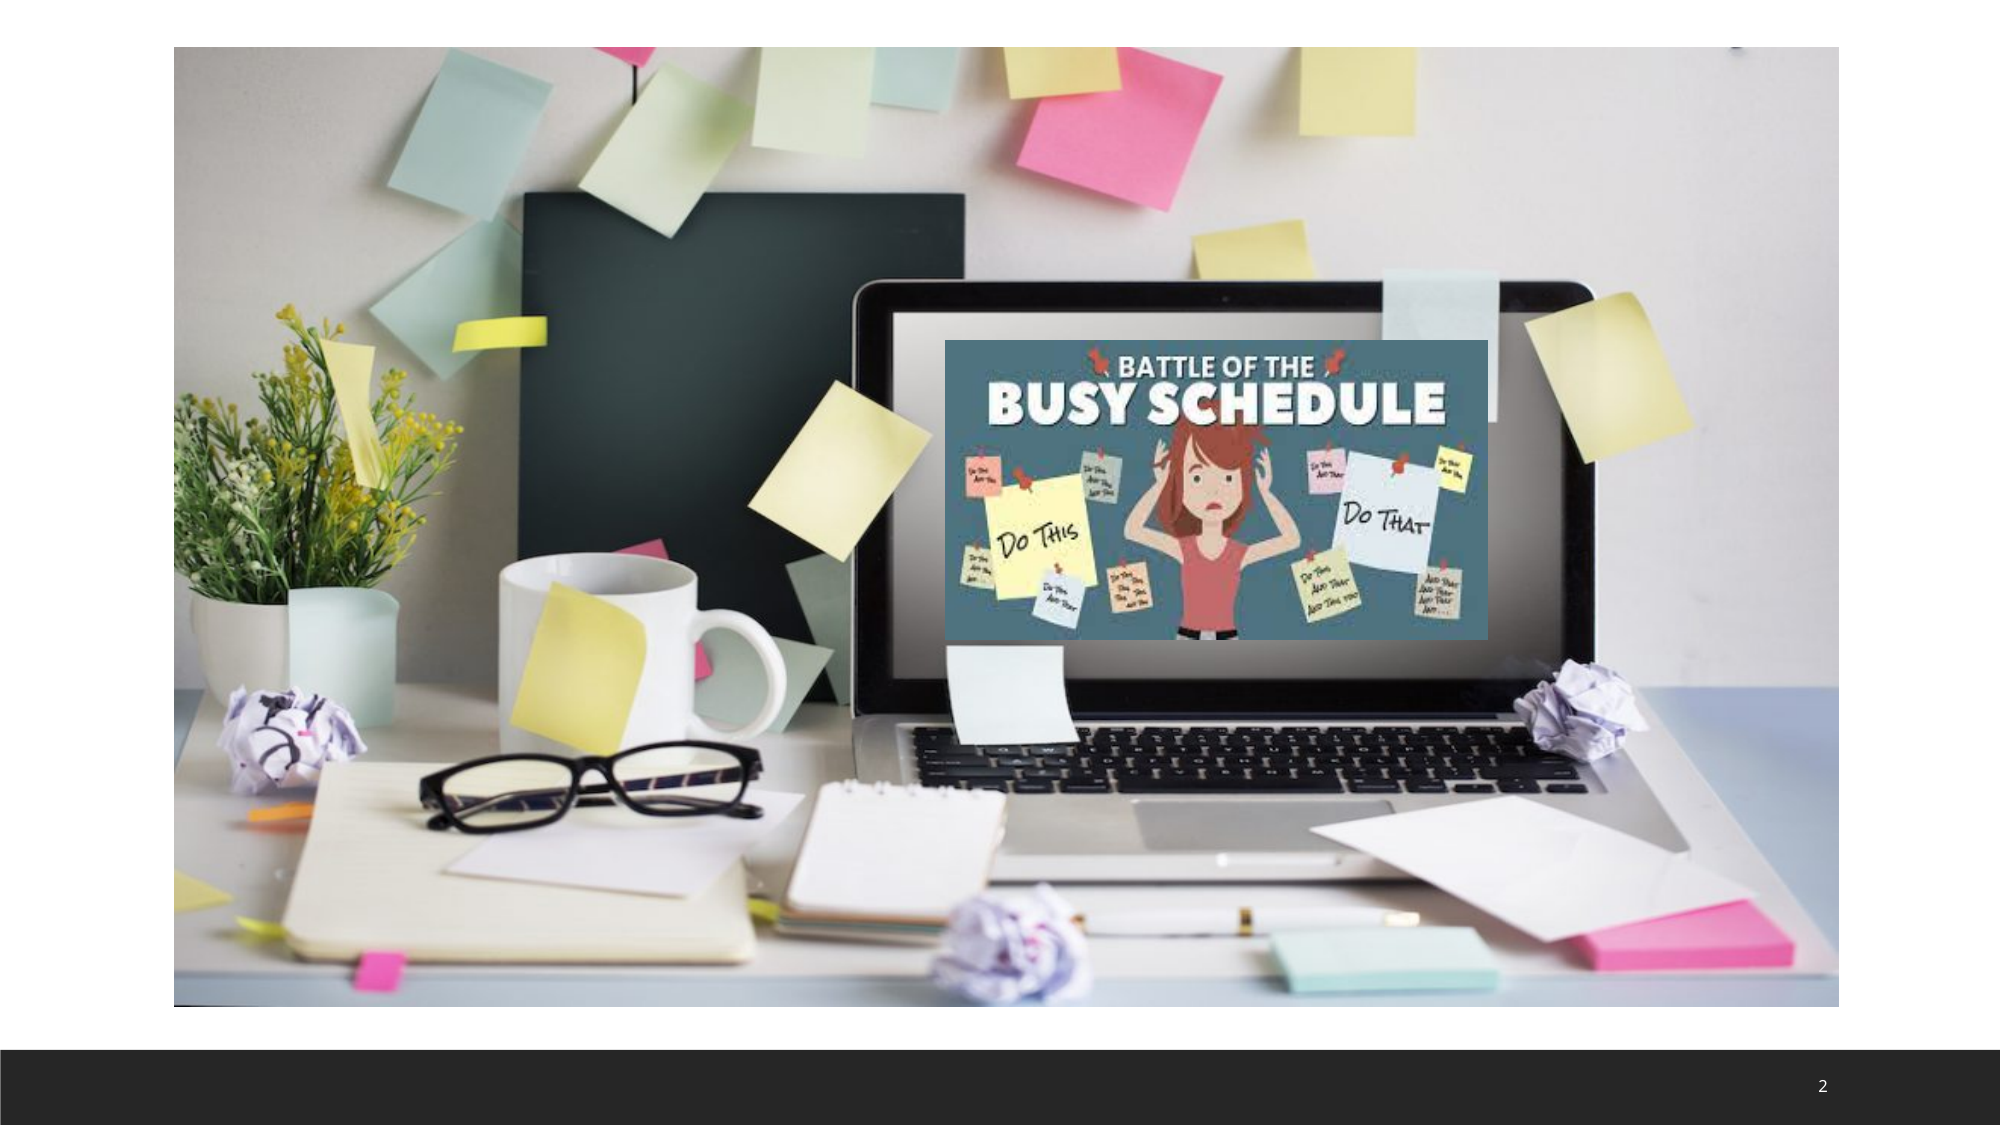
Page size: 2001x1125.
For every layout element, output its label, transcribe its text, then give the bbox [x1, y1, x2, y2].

picture [174, 47, 1839, 1008]
slide_number 2 [1803, 1057, 1932, 1118]
